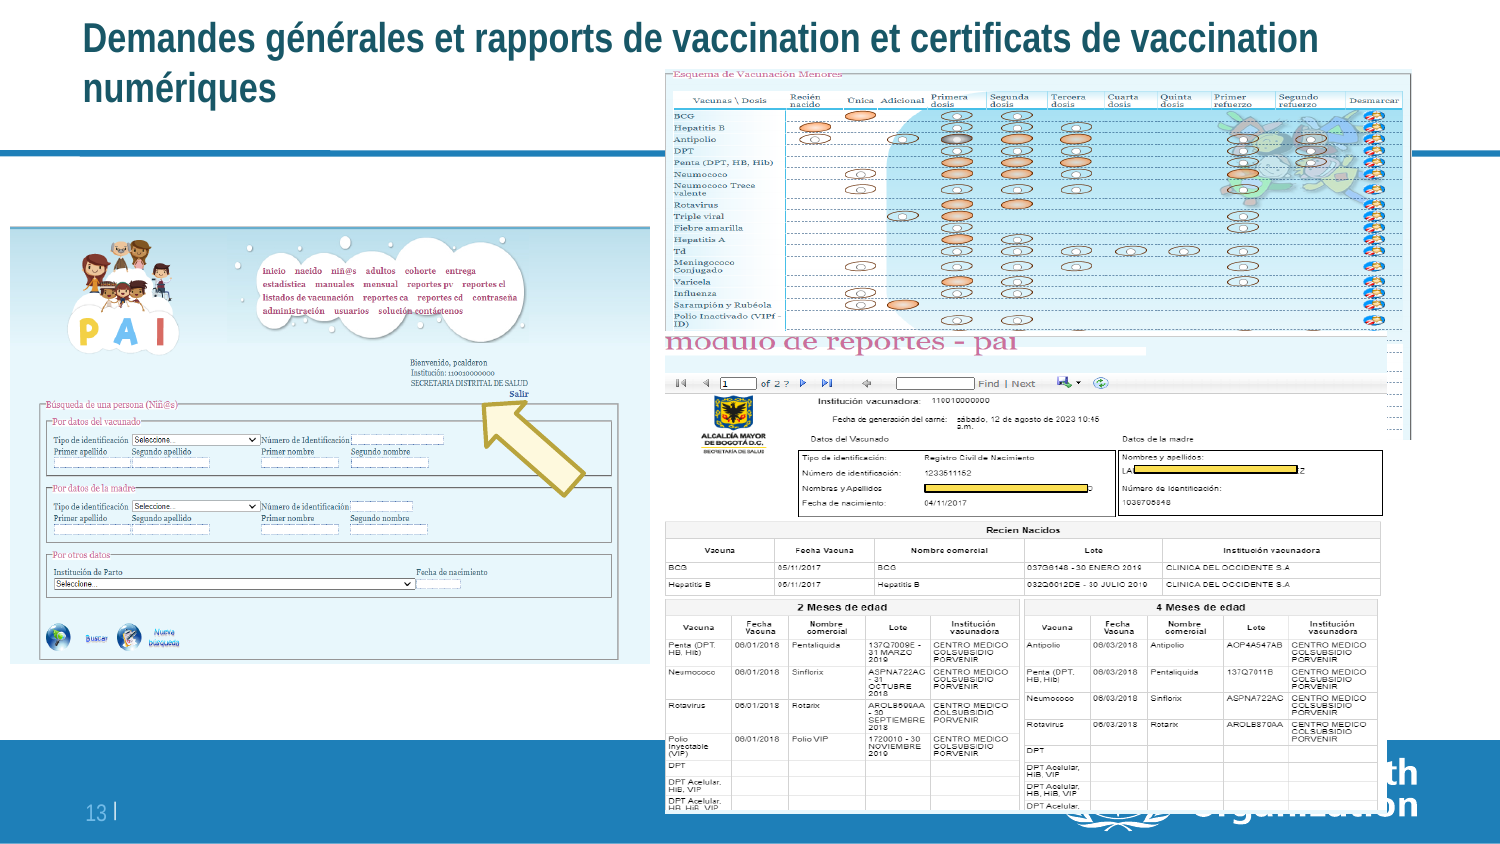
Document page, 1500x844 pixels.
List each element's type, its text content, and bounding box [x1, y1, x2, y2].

text_box Demandes générales et rapports de vaccination et certificats de vaccination numériques [68, 3, 1462, 119]
picture [10, 225, 651, 664]
picture [664, 68, 1412, 814]
